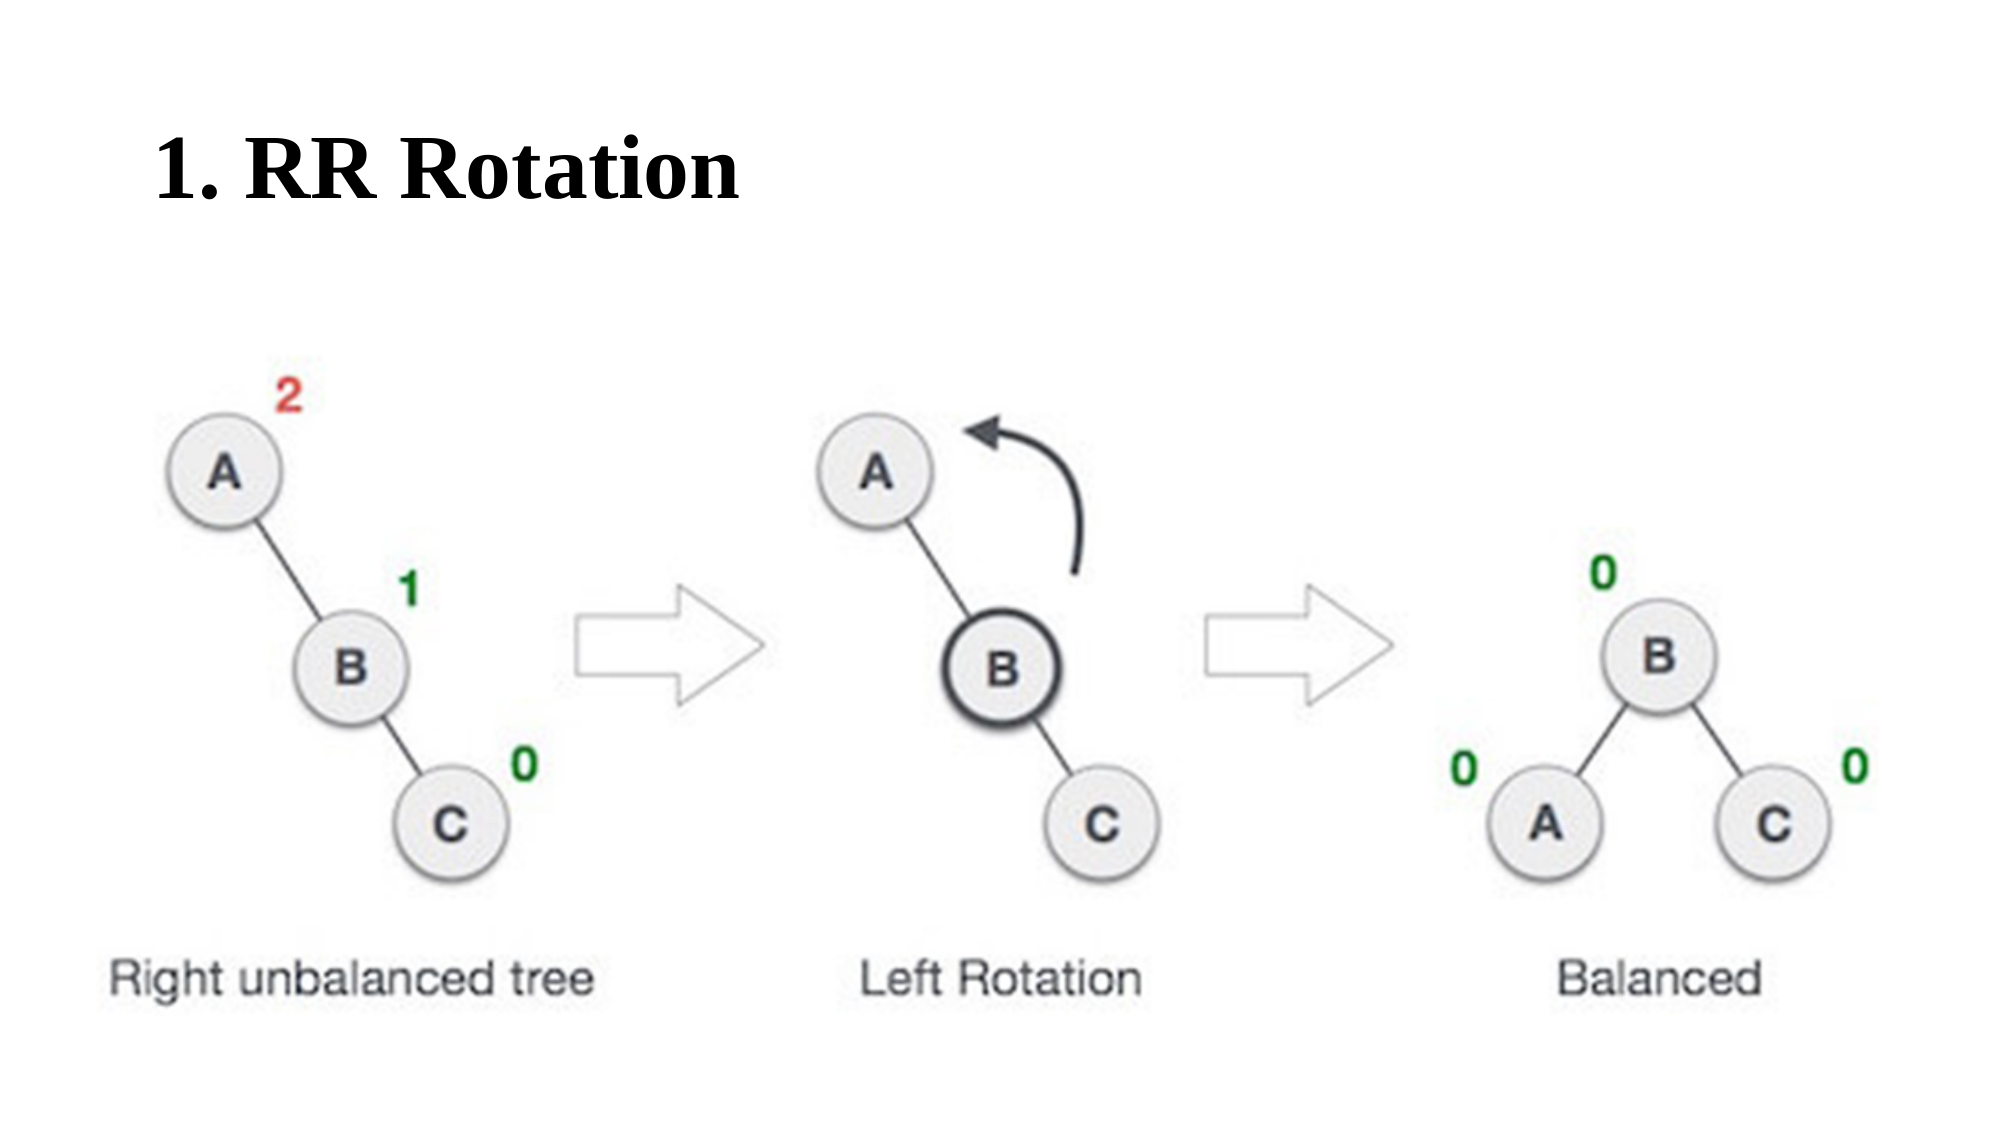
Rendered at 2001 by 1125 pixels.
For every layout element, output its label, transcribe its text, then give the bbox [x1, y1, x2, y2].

title 1. RR Rotation [137, 59, 1863, 278]
picture [76, 335, 1899, 1023]
